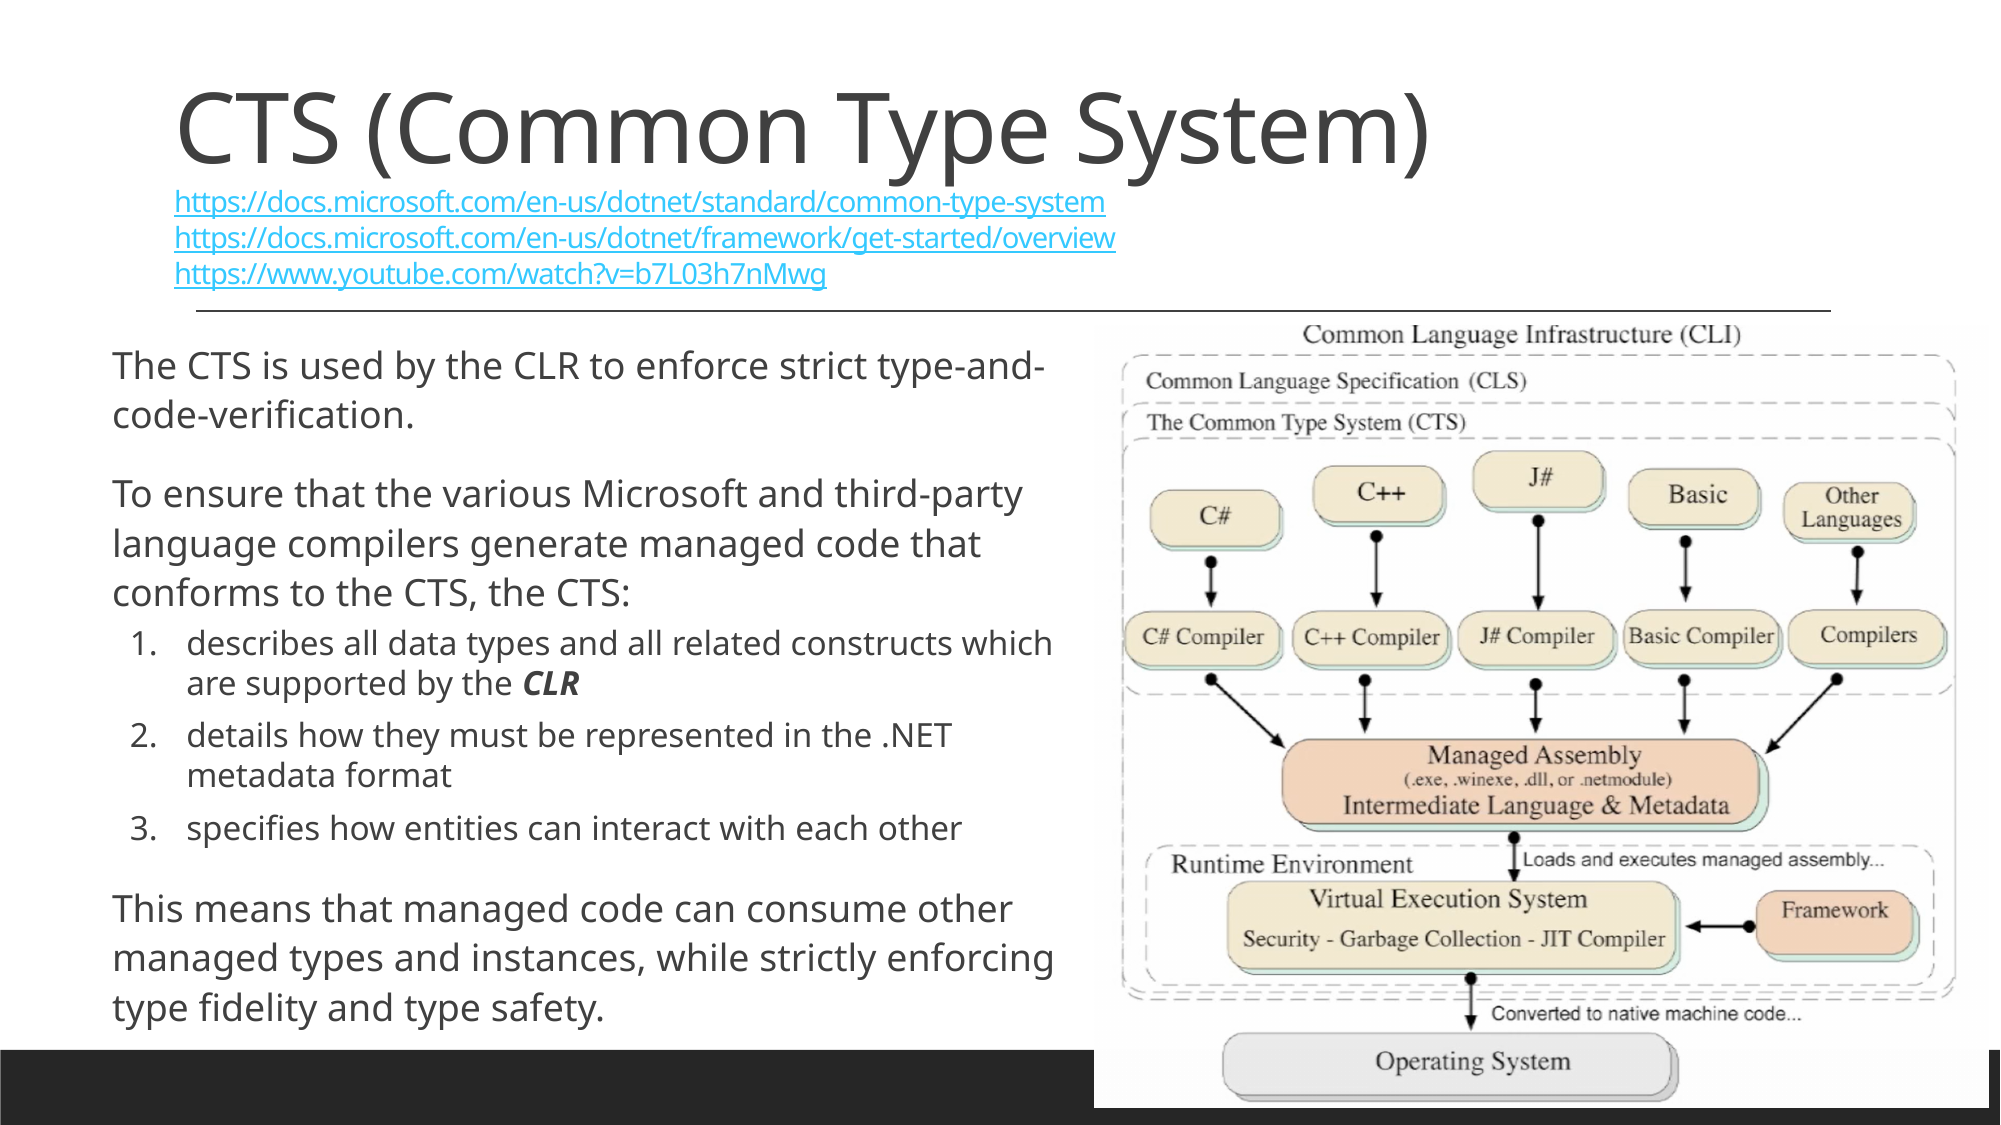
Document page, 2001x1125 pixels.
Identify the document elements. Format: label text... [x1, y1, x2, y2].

list The CTS is used by the CLR to enforce strict type-and-code-verification. To ensure that the various Microsoft and third-party language compilers generate managed code that conforms to the CTS, the CTS: describes all data types and all related constructs which are supported by the CLR details how they must be represented in the .NET metadata format specifies how entities can interact with each other This means that managed code can consume other managed types and instances, while strictly enforcing type fidelity and type safety. [97, 313, 1095, 1053]
title CTS (Common Type System) https://docs.microsoft.com/en-us/dotnet/standard/common-type-system https://docs.microsoft.com/en-us/dotnet/framework/get-started/overview https://www.youtube.com/watch?v=b7L03h7nMwg [159, 61, 1810, 300]
picture [1093, 324, 1989, 1108]
